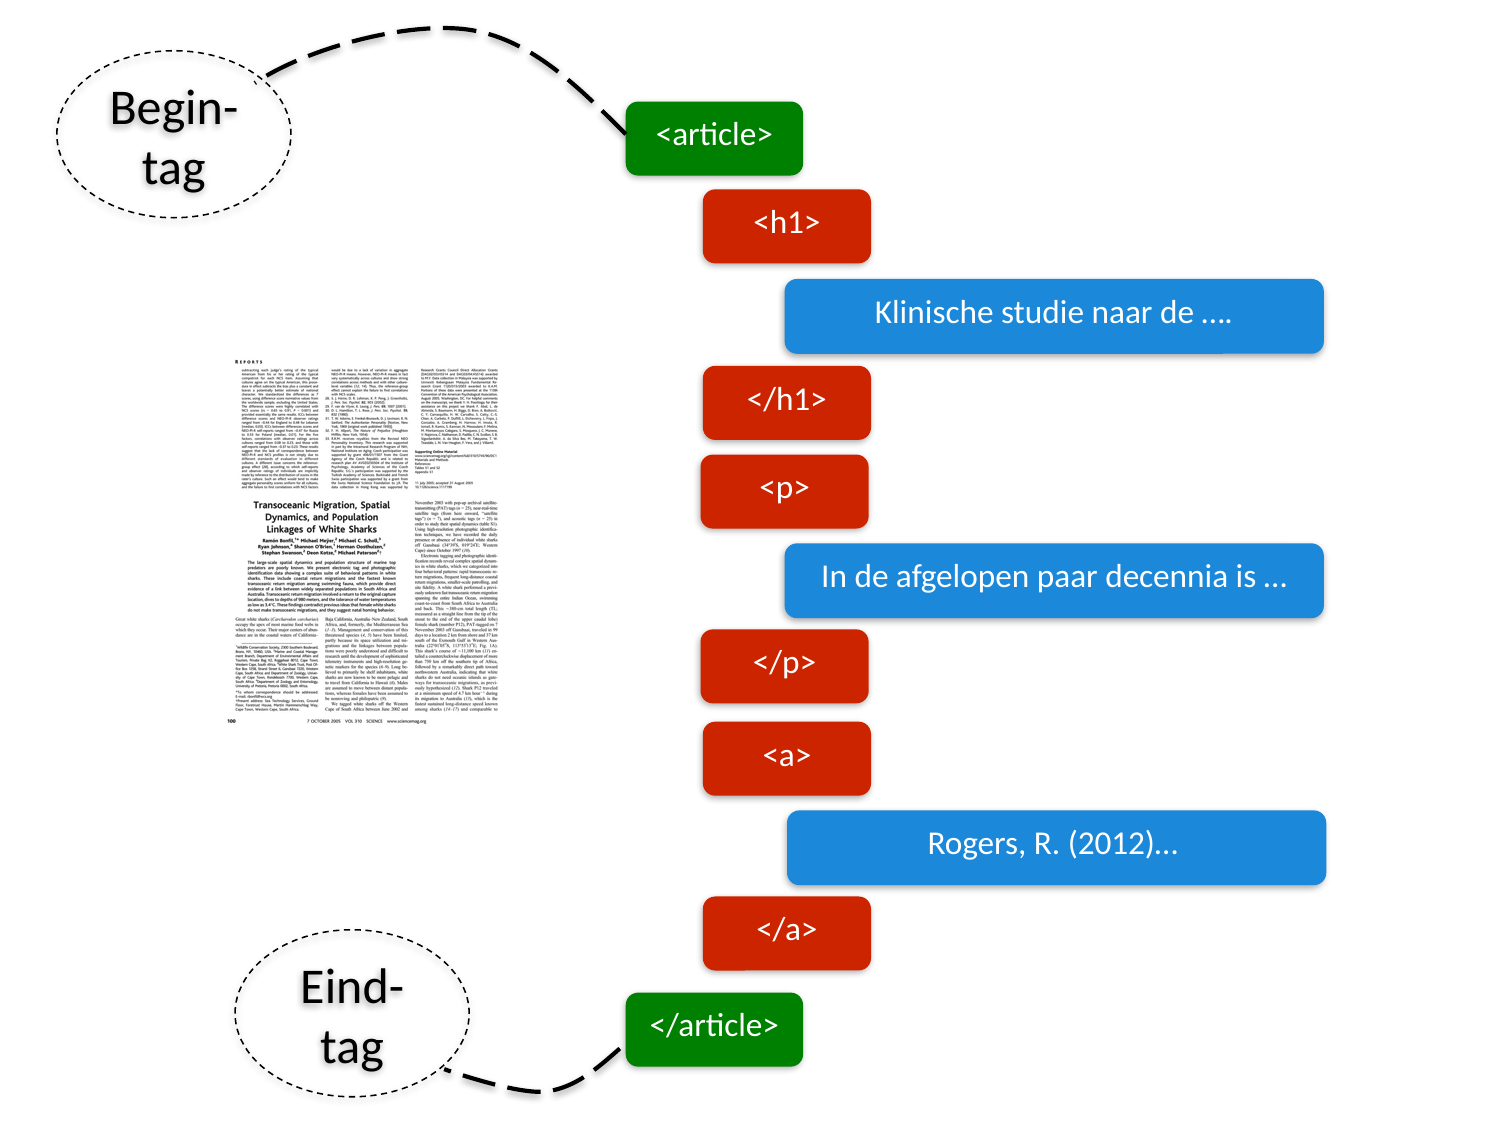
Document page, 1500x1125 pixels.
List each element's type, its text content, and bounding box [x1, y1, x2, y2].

text_box [263, 25, 628, 136]
text_box Klinische studie naar de …. [783, 278, 1325, 355]
text_box </p> [699, 628, 870, 705]
text_box [443, 1046, 622, 1094]
text_box </a> [702, 895, 872, 972]
text_box </article> [624, 991, 804, 1068]
text_box <article> [624, 100, 804, 177]
text_box <h1> [702, 188, 872, 265]
text_box </h1> [702, 365, 872, 441]
text_box In de afgelopen paar decennia is … [783, 542, 1325, 619]
text_box Eind-tag [234, 929, 470, 1098]
text_box <a> [702, 720, 872, 797]
text_box Rogers, R. (2012)… [786, 809, 1328, 887]
text_box <p> [699, 453, 870, 530]
text_box Begin-tag [56, 49, 292, 219]
picture [214, 351, 516, 735]
